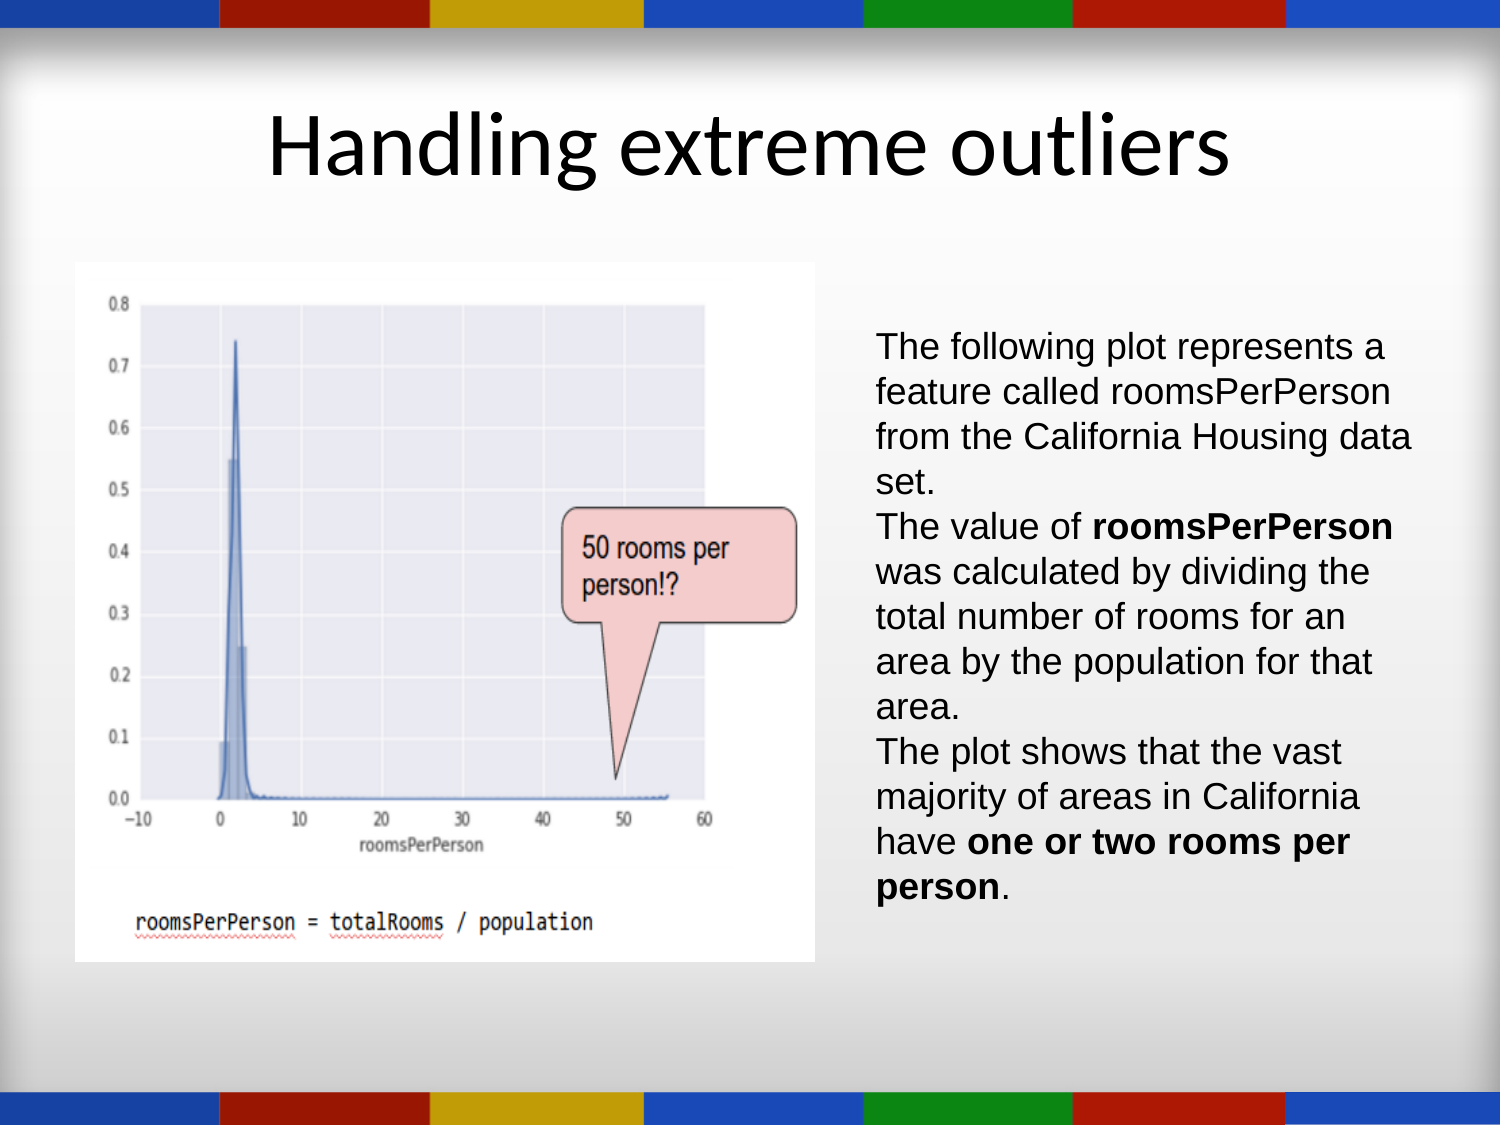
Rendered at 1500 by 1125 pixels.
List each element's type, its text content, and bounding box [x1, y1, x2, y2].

title Handling extreme outliers [75, 45, 1425, 233]
text_box The following plot represents a feature called roomsPerPerson from the California Housing data set. The value of roomsPerPerson was calculated by dividing the total number of rooms for an area by the population for that area. The plot shows that the vast majority of areas in California have one or two rooms per person. [860, 306, 1446, 1007]
picture [0, 0, 1500, 1125]
